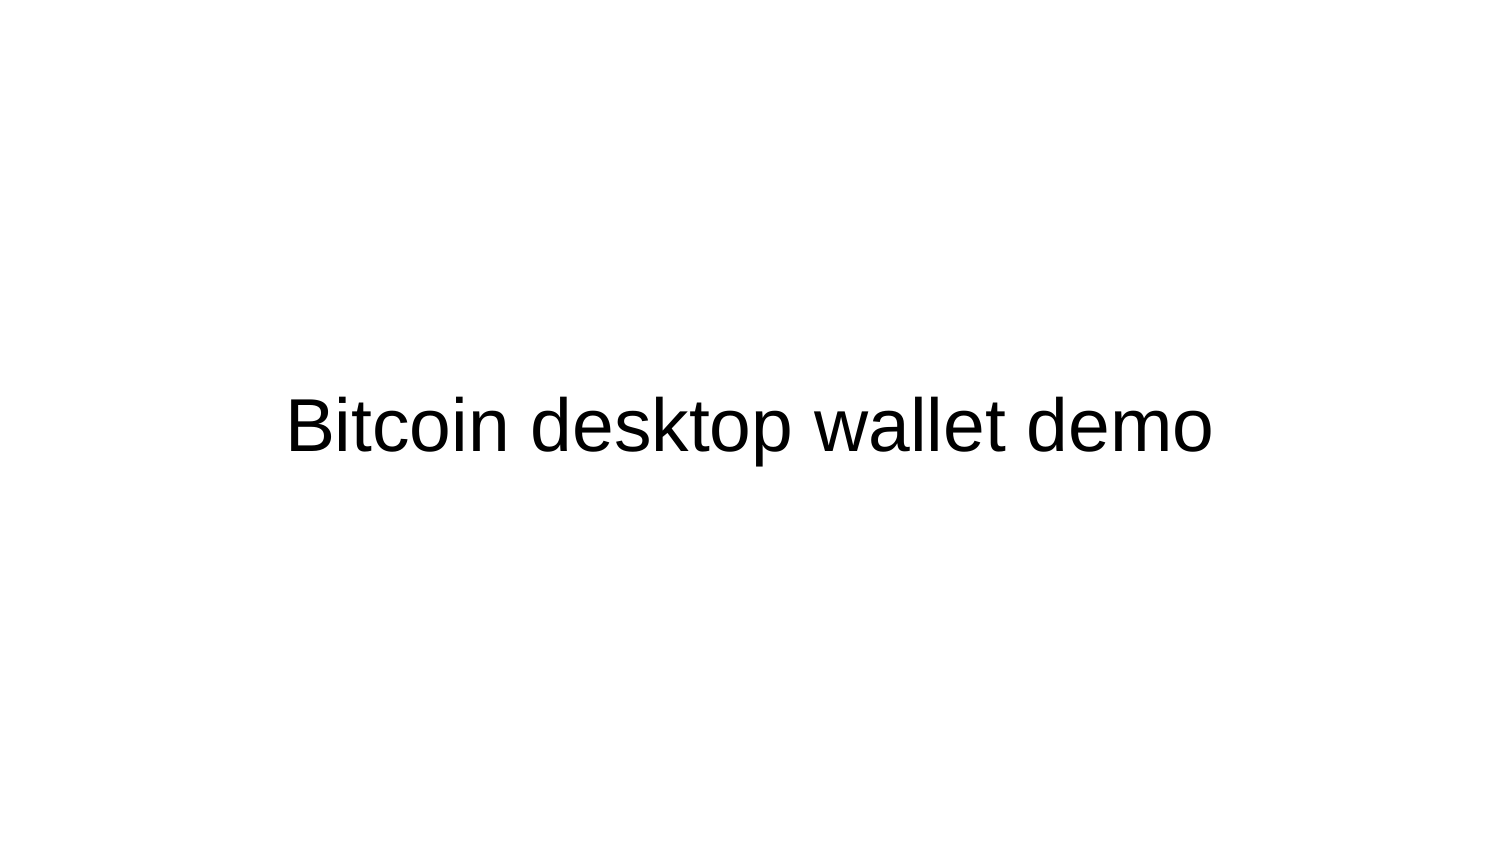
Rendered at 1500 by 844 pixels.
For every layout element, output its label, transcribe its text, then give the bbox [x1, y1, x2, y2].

title Bitcoin desktop wallet demo [51, 352, 1449, 491]
